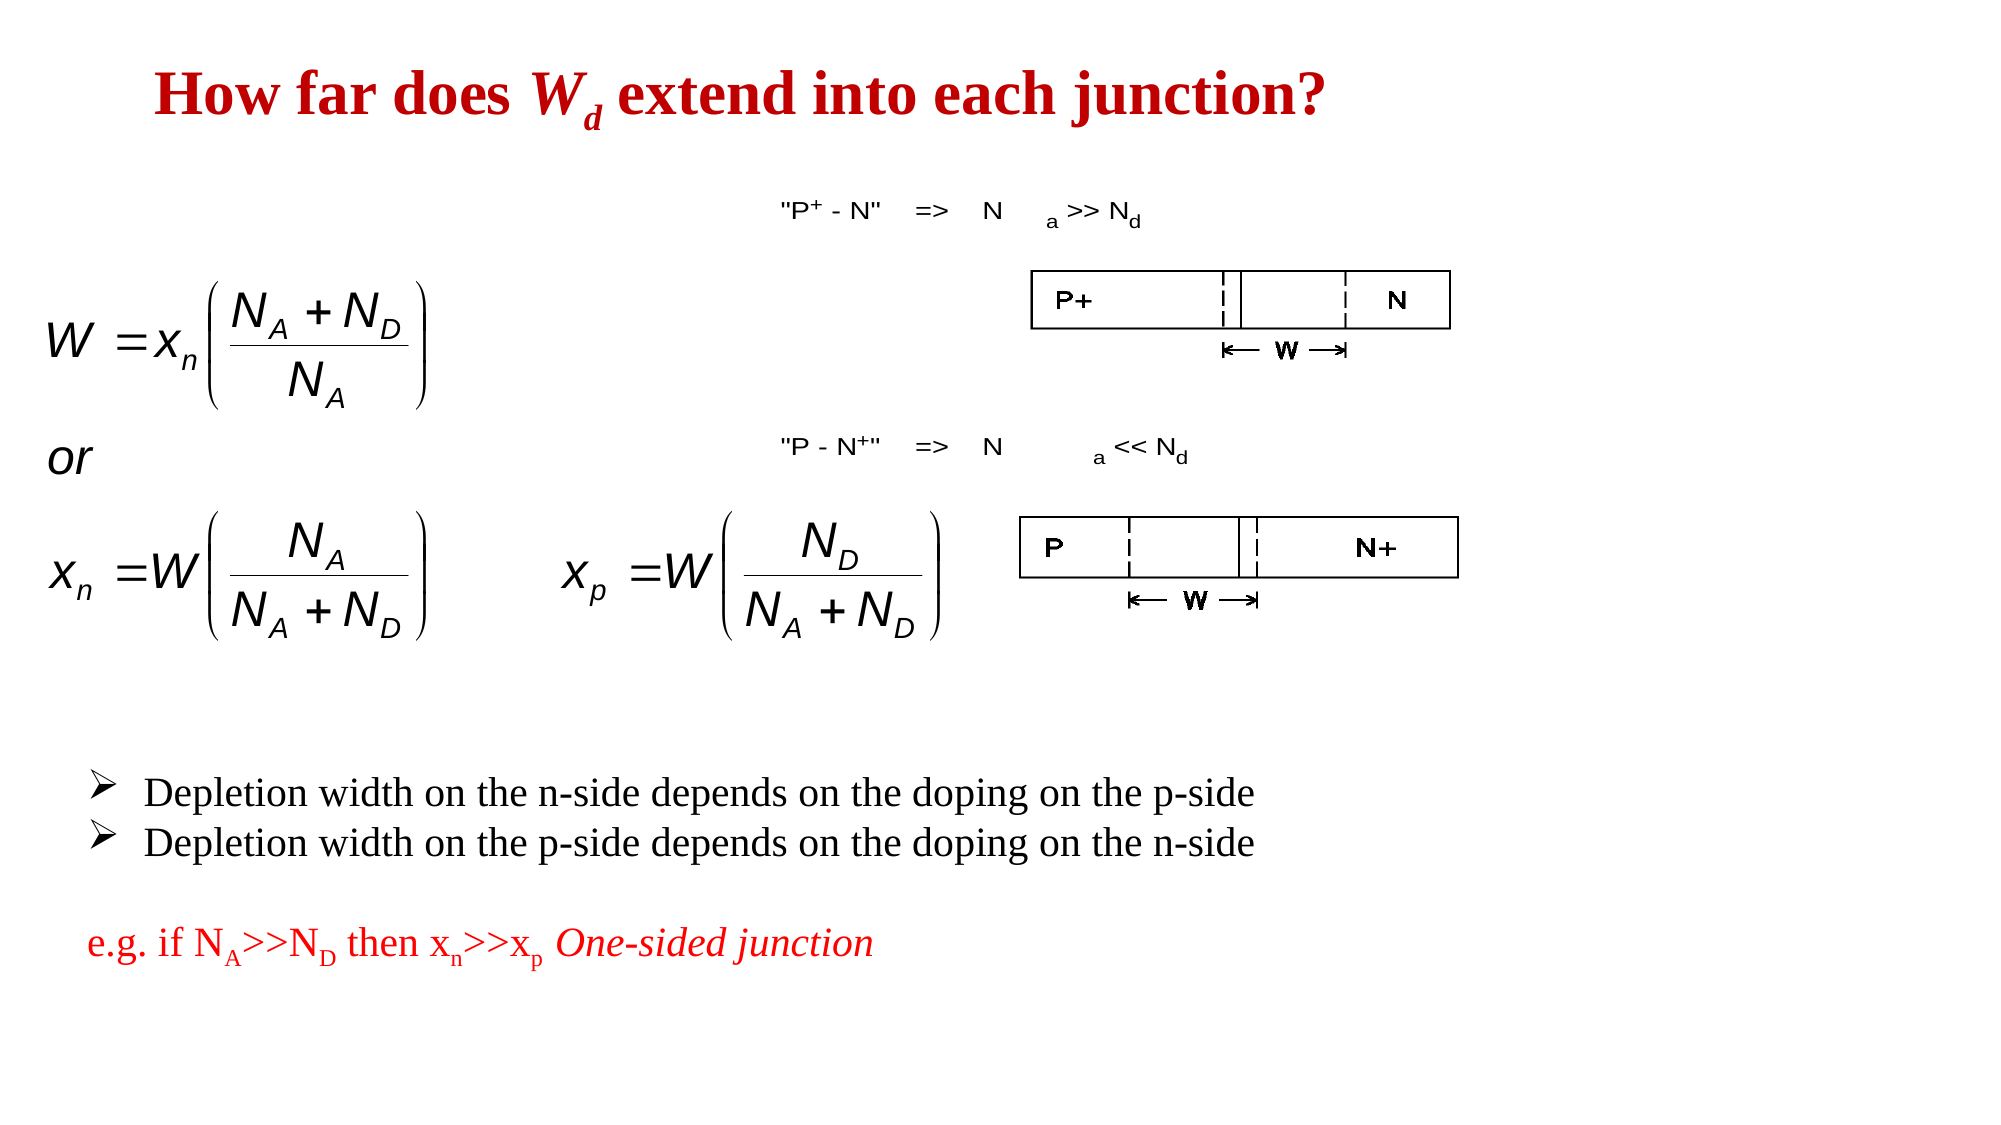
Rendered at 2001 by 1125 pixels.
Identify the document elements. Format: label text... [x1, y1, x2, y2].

text_box Depletion width on the n-side depends on the doping on the p-side Depletion width on the p-side depends on the doping on the n-side e.g. if NA>>ND then xn>>xp One-sided junction [72, 756, 1430, 979]
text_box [45, 218, 1433, 646]
text_box How far does Wd extend into each junction? [74, 45, 1425, 138]
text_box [774, 185, 1462, 626]
